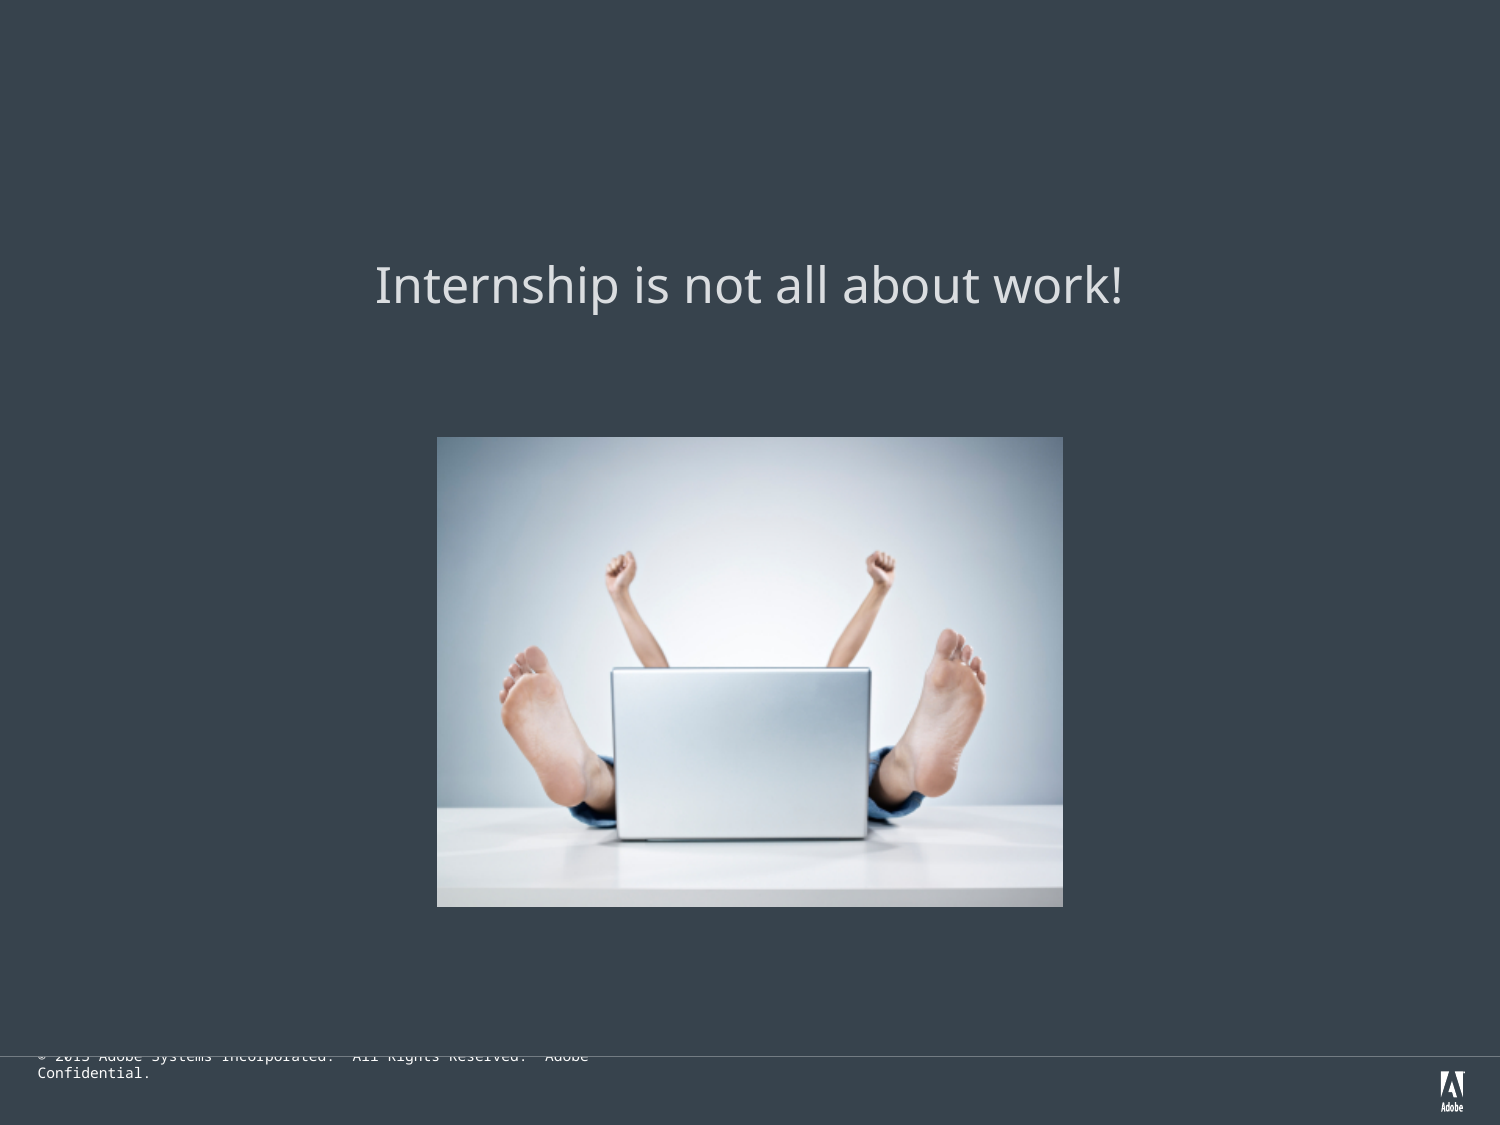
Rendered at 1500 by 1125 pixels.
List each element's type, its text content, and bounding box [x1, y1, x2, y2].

title Internship is not all about work! [37, 249, 1463, 318]
picture [437, 437, 1063, 907]
